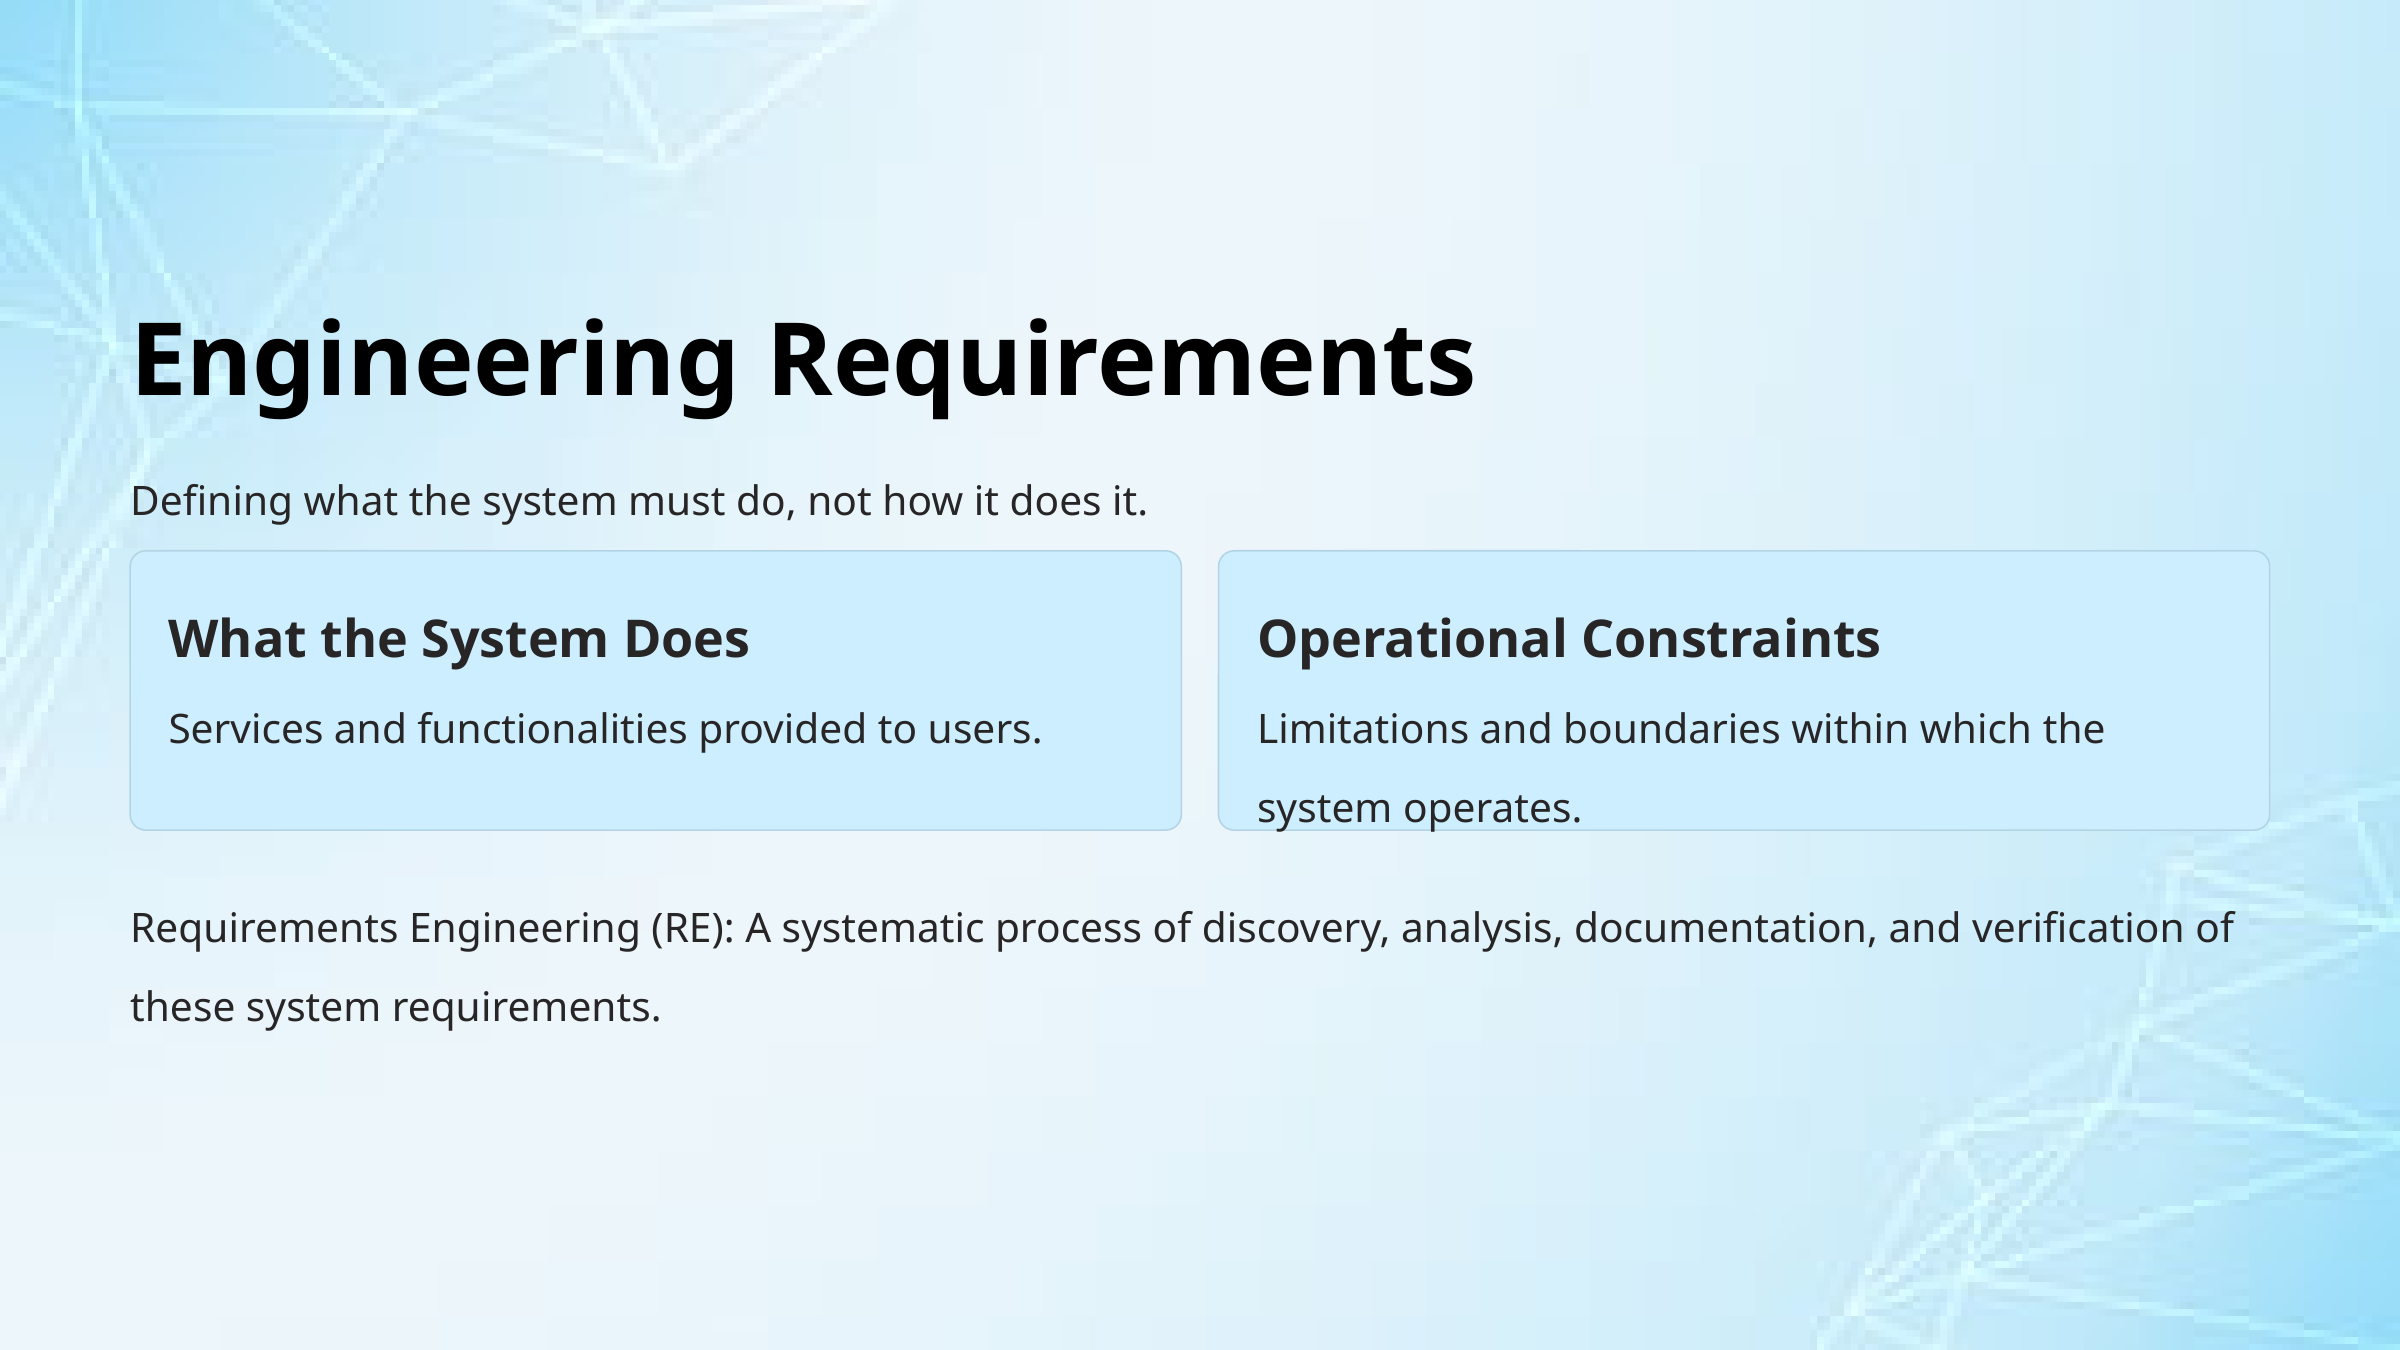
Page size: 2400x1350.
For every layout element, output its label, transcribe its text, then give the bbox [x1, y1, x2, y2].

text_box [130, 550, 1182, 831]
text_box What the System Does [168, 589, 1110, 651]
picture [0, 0, 2400, 1350]
text_box Defining what the system must do, not how it does it. [130, 444, 2270, 505]
text_box [1218, 550, 2270, 831]
text_box Operational Constraints [1256, 589, 2107, 651]
text_box Engineering Requirements [130, 263, 1968, 386]
text_box Limitations and boundaries within which the system operates. [1256, 672, 2232, 792]
text_box Requirements Engineering (RE): A systematic process of discovery, analysis, documentation, and verification of these system requirements. [130, 872, 2270, 992]
text_box Services and functionalities provided to users. [168, 672, 1143, 733]
